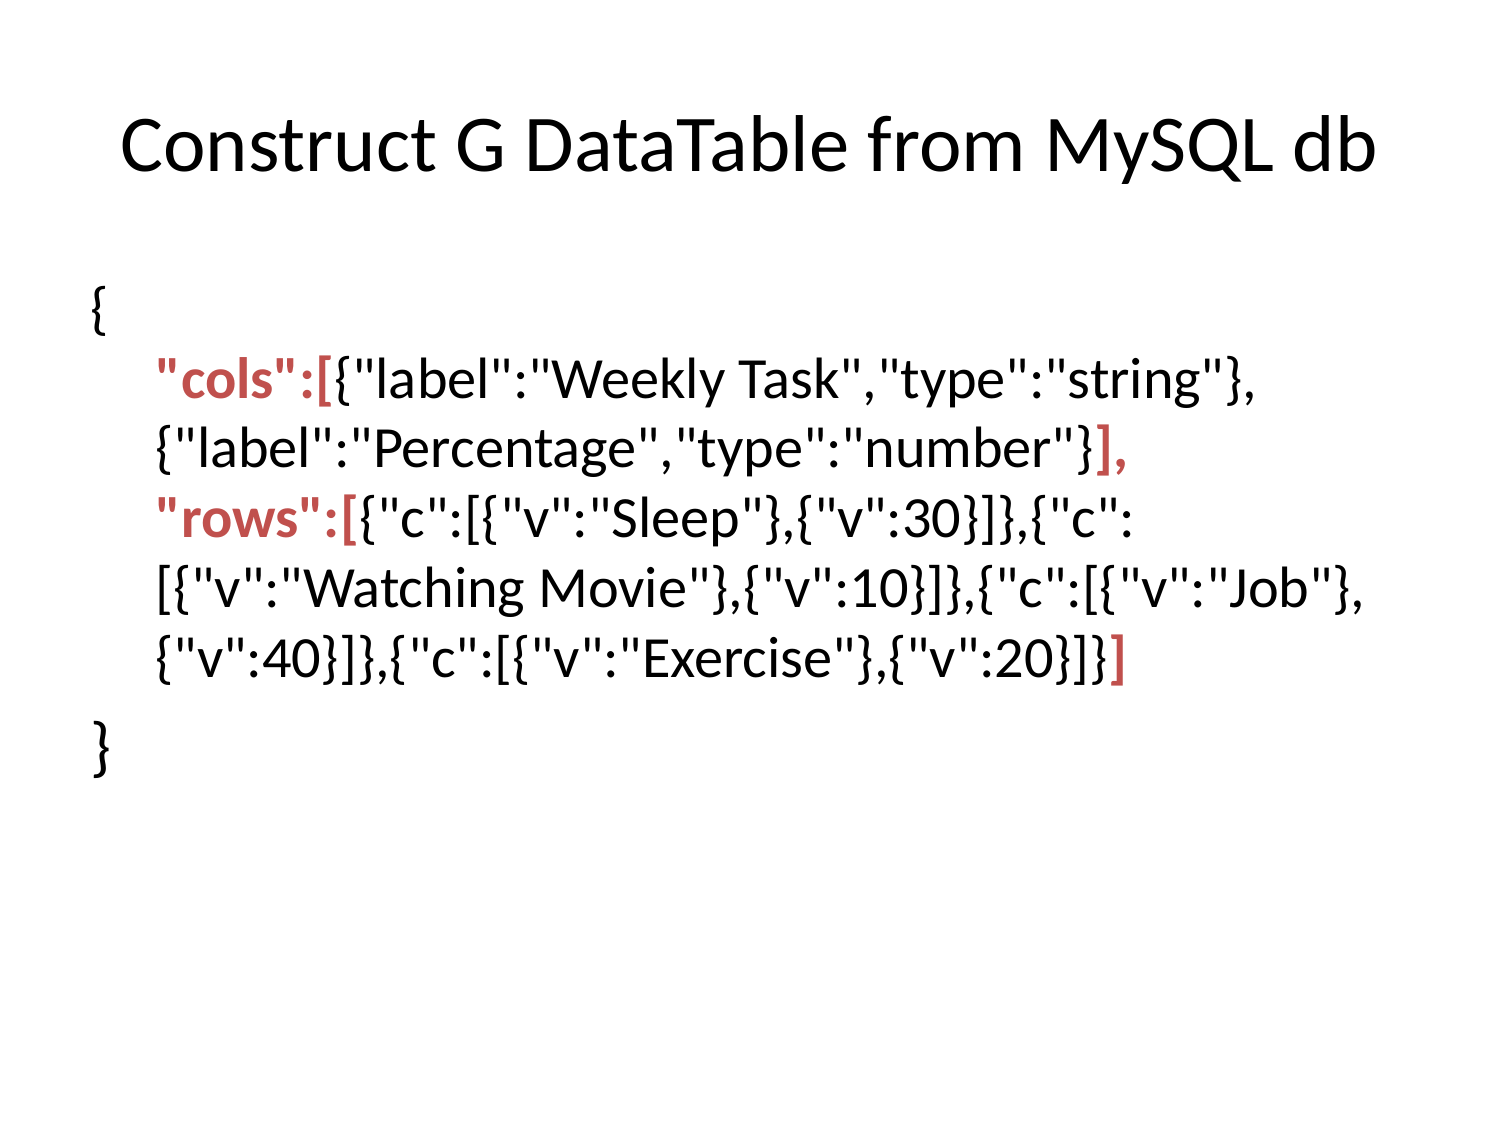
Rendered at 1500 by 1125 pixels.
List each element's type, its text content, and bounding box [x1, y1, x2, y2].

title Construct G DataTable from MySQL db [75, 45, 1425, 233]
list { "cols":[{"label":"Weekly Task","type":"string"},{"label":"Percentage","type":"number"}], "rows":[{"c":[{"v":"Sleep"},{"v":30}]},{"c":[{"v":"Watching Movie"},{"v":10}]},{"c":[{"v":"Job"},{"v":40}]},{"c":[{"v":"Exercise"},{"v":20}]}] } [75, 262, 1425, 1005]
